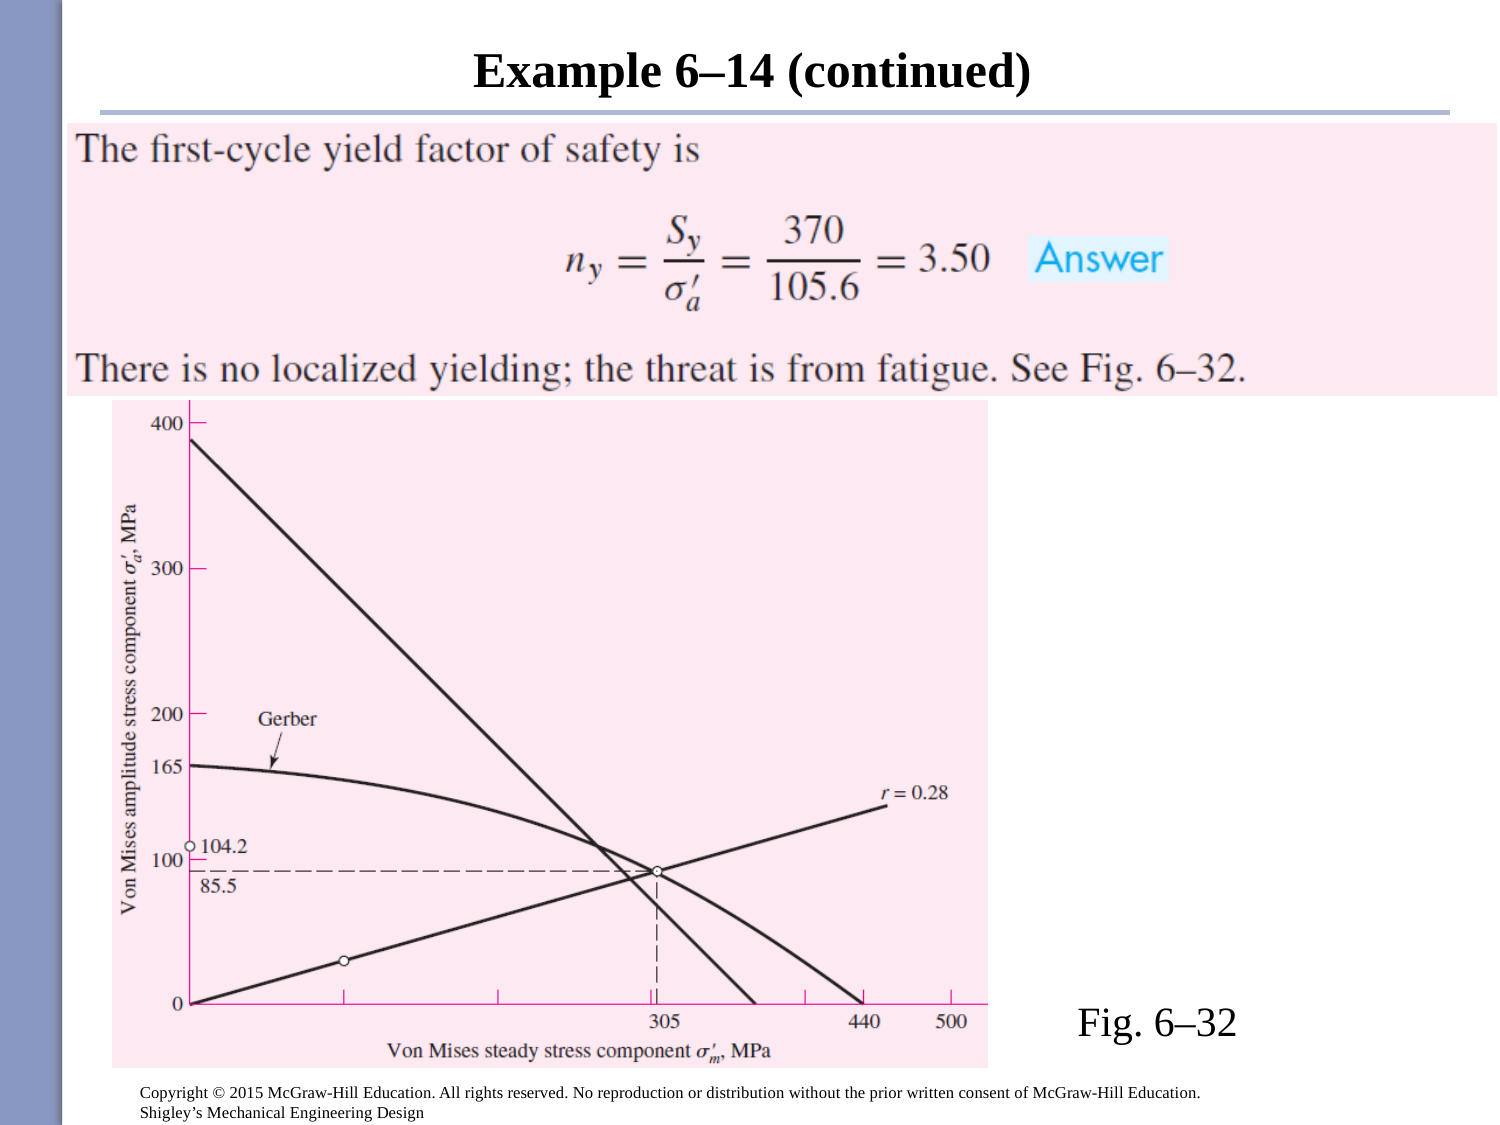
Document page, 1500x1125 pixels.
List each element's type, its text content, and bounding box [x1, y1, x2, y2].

picture [66, 123, 1498, 396]
title Example 6–14 (continued) [137, 30, 1368, 106]
picture [112, 400, 988, 1068]
text_box Fig. 6–32 [1062, 987, 1275, 1053]
